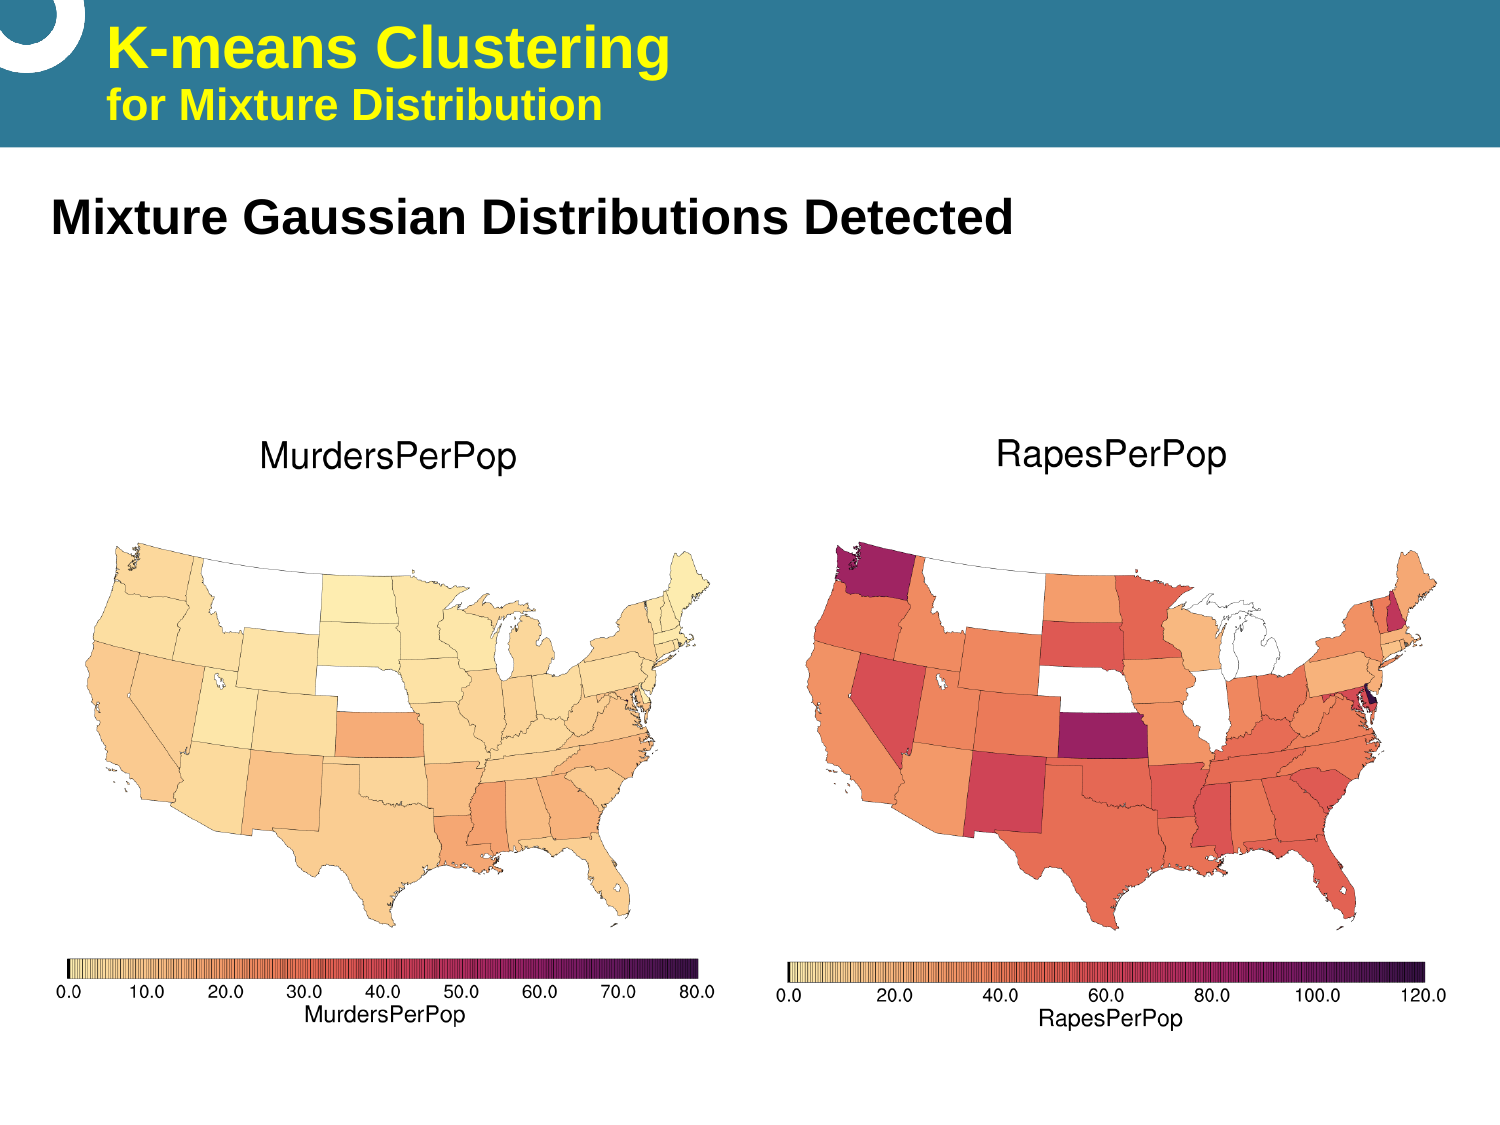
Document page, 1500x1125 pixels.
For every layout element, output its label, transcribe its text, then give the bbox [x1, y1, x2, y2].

picture [53, 359, 725, 1031]
text_box Mixture Gaussian Distributions Detected [35, 176, 1064, 258]
picture [772, 356, 1451, 1034]
title K-means Clustering for Mixture Distribution [91, 26, 1451, 121]
picture [0, 0, 85, 73]
